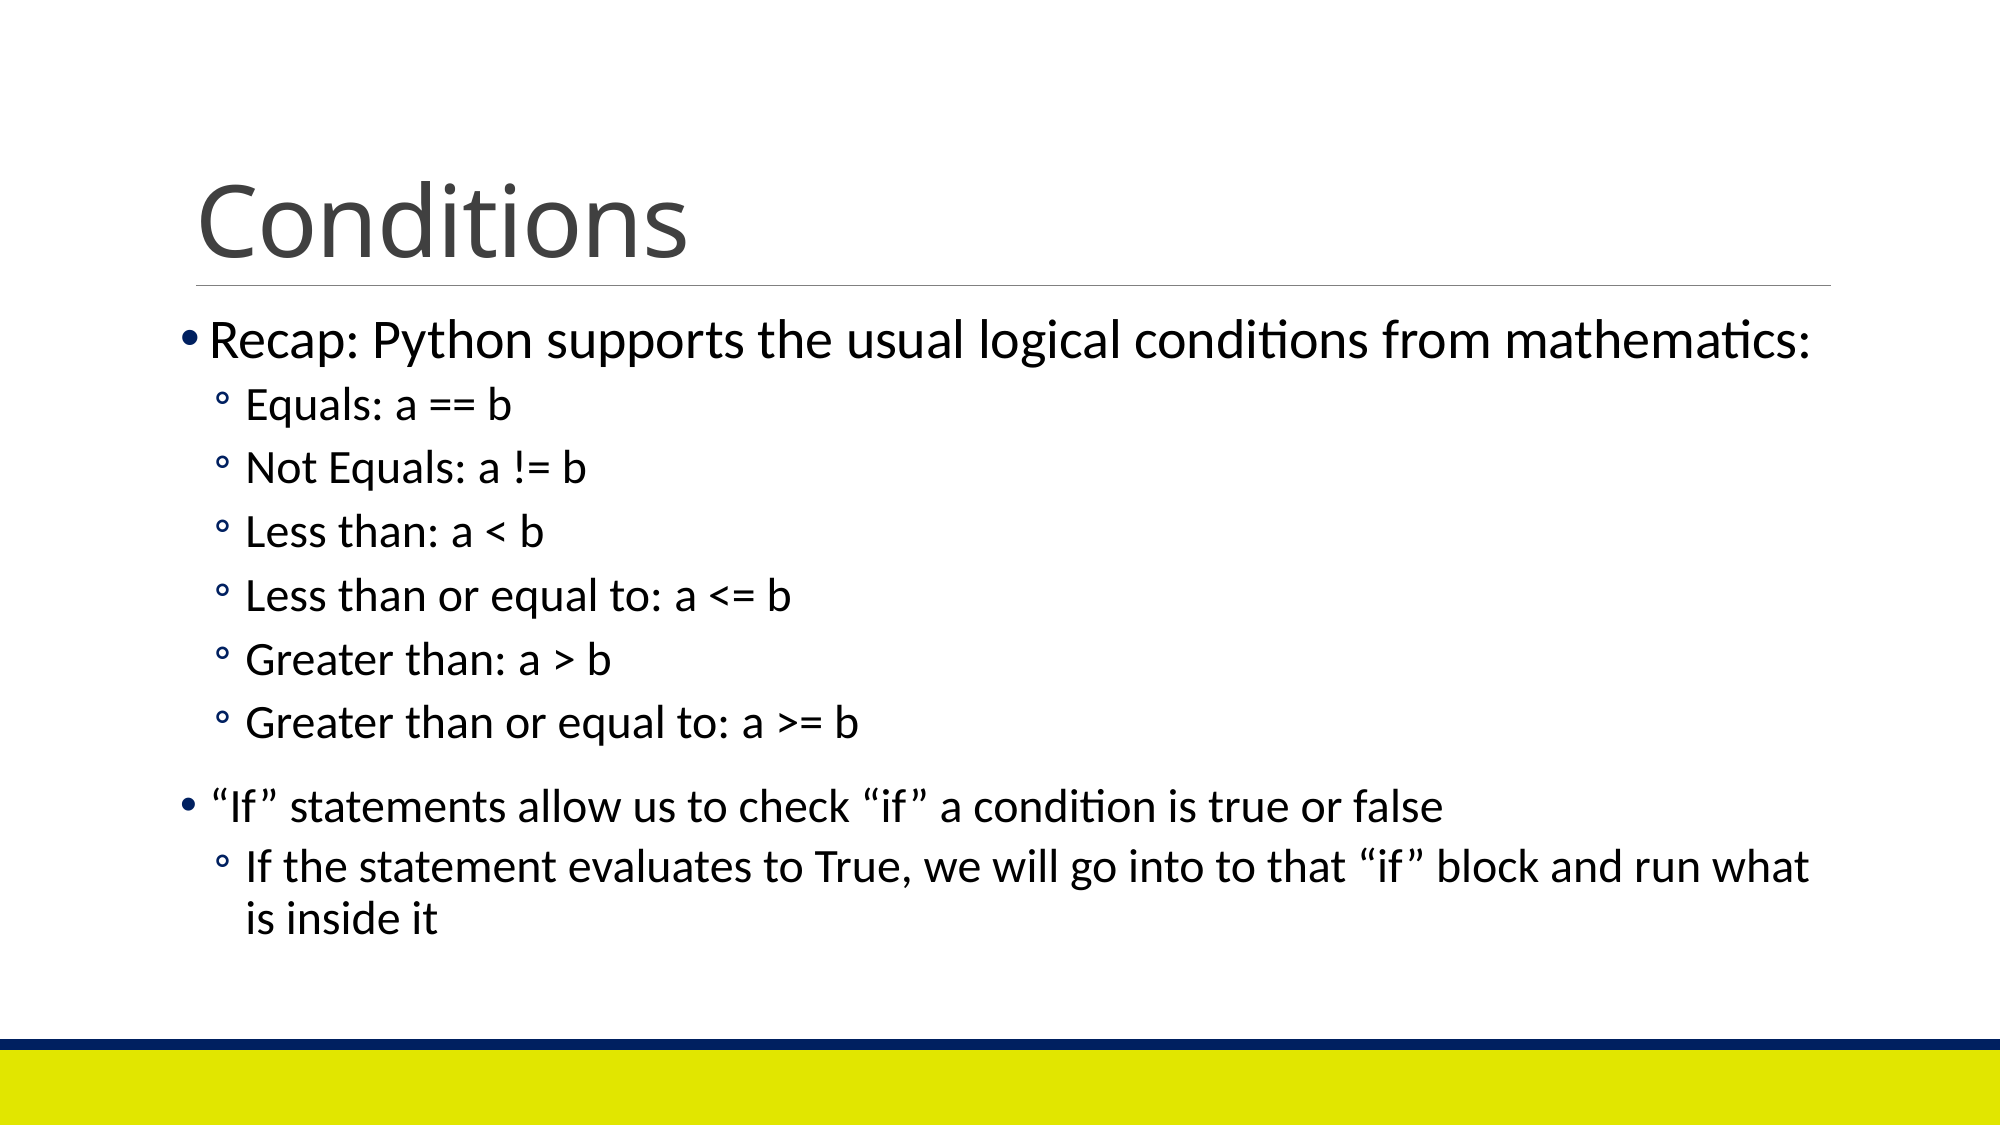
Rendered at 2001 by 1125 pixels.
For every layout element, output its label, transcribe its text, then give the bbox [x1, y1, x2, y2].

list Recap: Python supports the usual logical conditions from mathematics: Equals: a == b Not Equals: a != b Less than: a < b Less than or equal to: a <= b Greater than: a > b Greater than or equal to: a >= b “If” statements allow us to check “if” a condition is true or false If the statement evaluates to True, we will go into to that “if” block and run what is inside it [180, 302, 1830, 963]
title Conditions [180, 47, 1830, 285]
